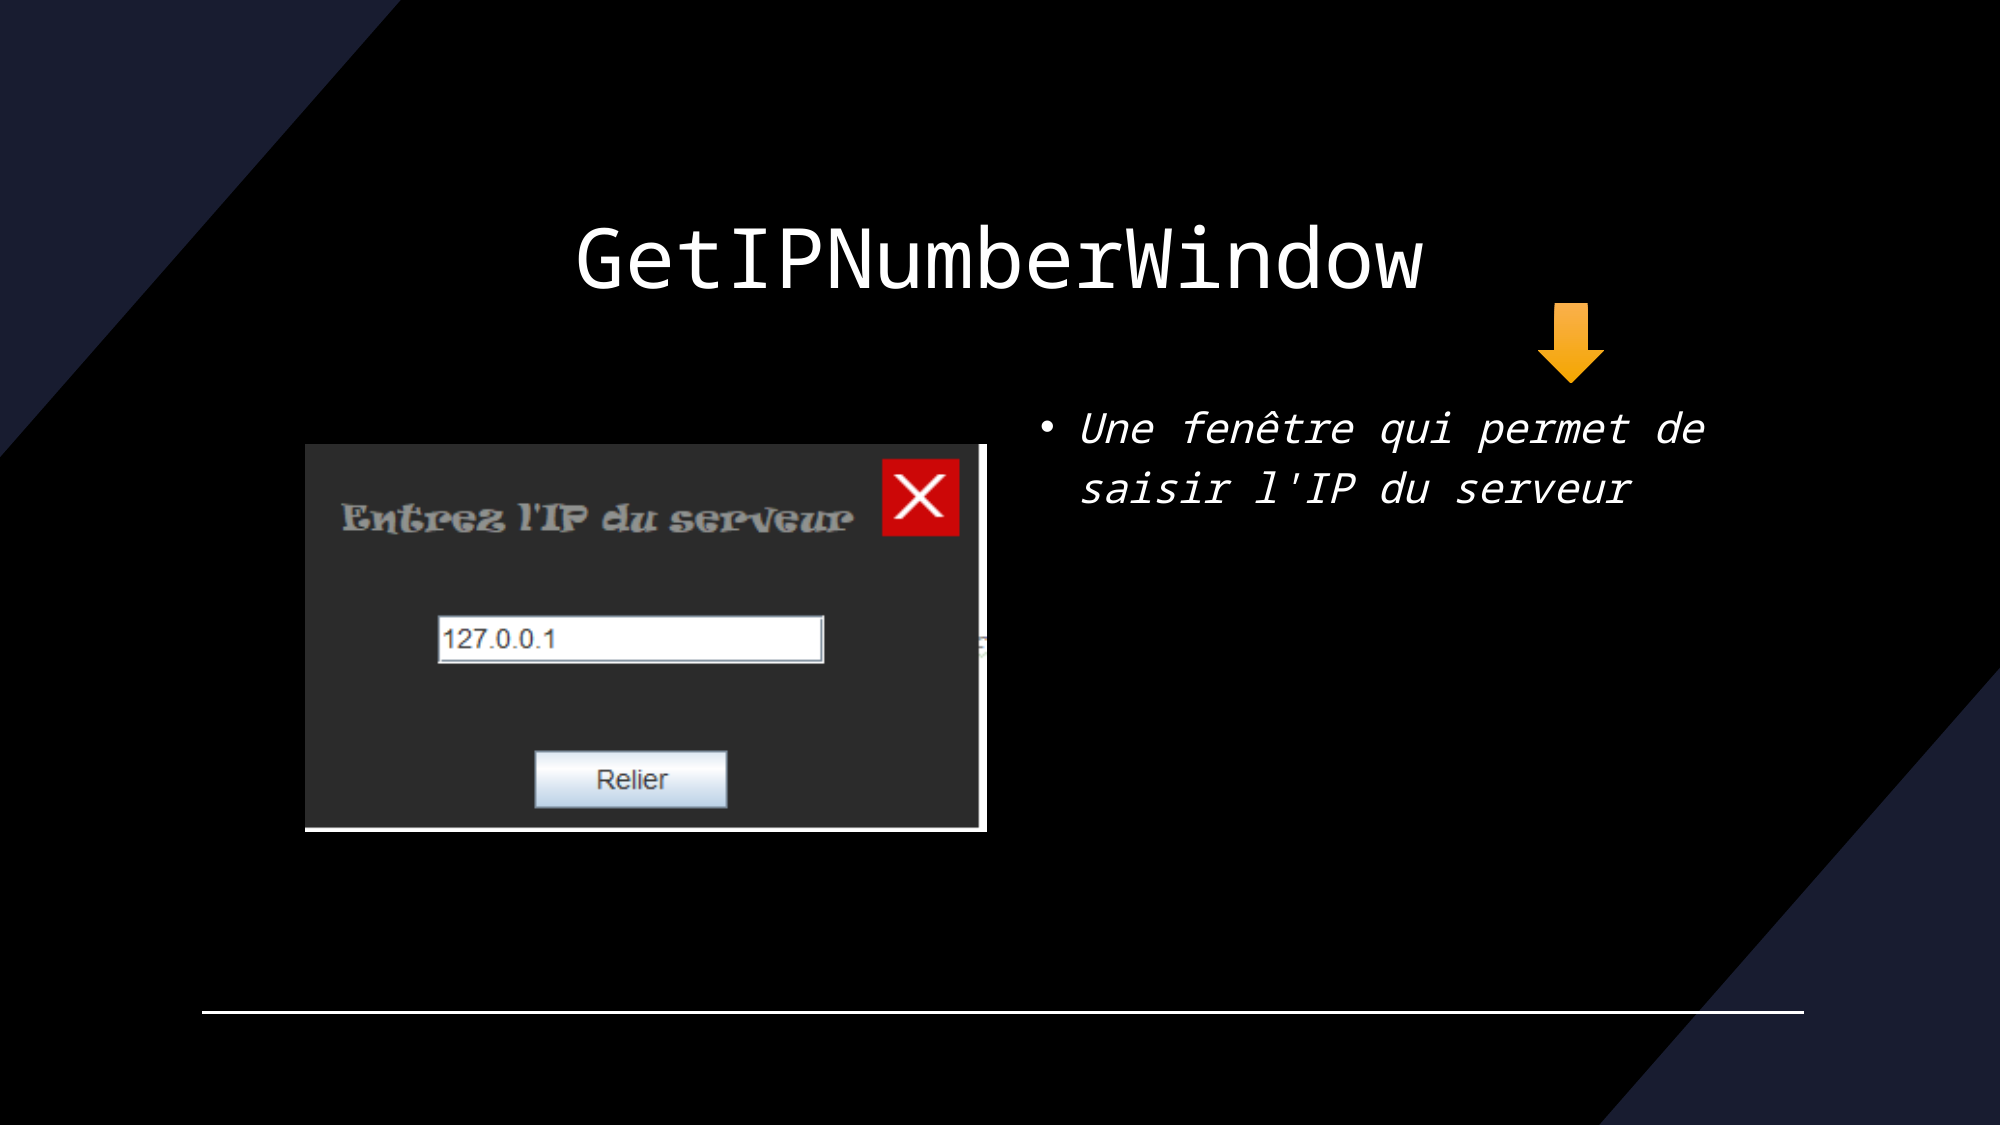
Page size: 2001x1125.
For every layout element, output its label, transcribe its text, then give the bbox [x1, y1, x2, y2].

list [305, 444, 987, 832]
list Une fenêtre qui permet de saisir l'IP du serveur [1025, 383, 1813, 712]
title GetIPNumberWindow [187, 143, 1813, 367]
text_box [1538, 302, 1605, 384]
